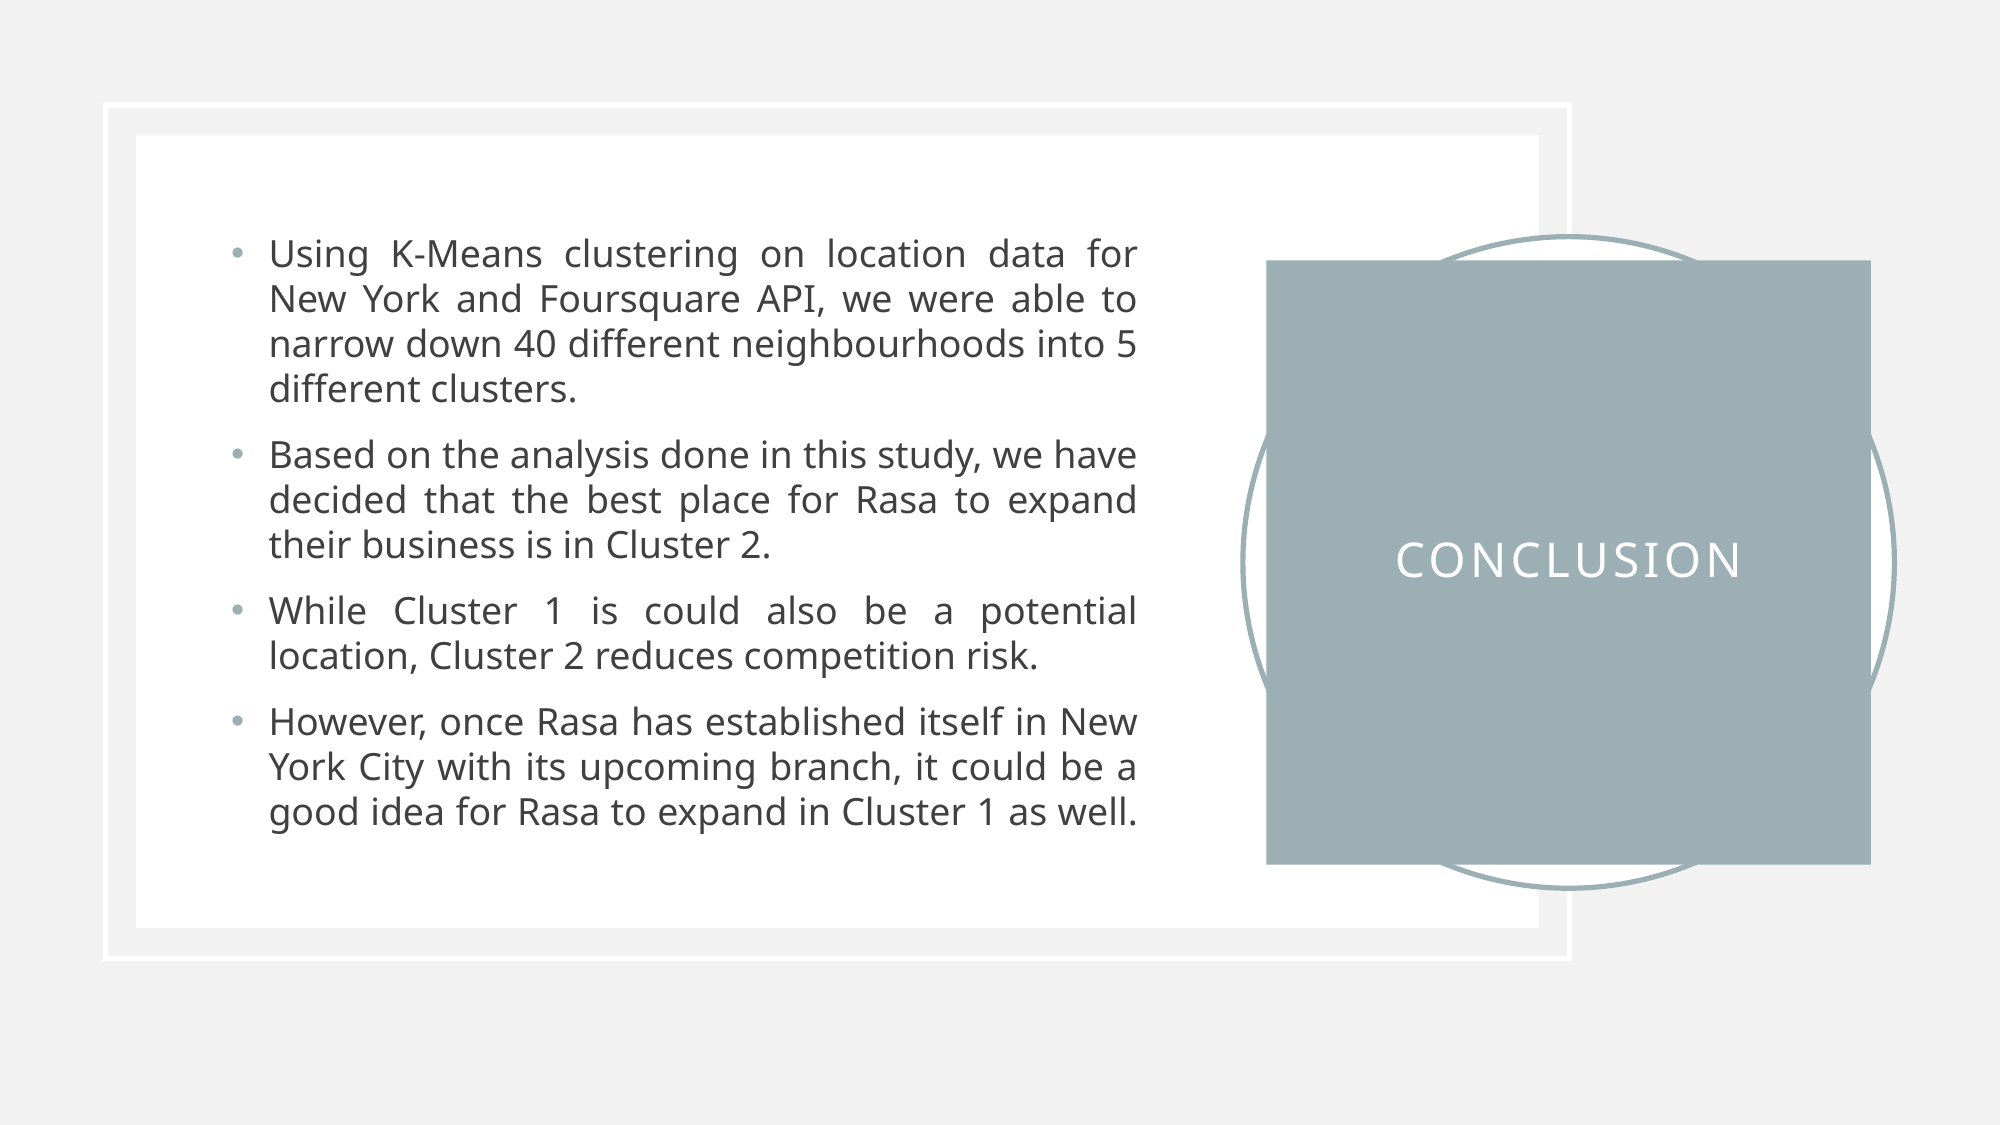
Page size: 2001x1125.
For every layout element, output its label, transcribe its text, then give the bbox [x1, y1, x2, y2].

text_box [1449, 235, 1688, 258]
list Using K-Means clustering on location data for New York and Foursquare API, we were able to narrow down 40 different neighbourhoods into 5 different clusters. Based on the analysis done in this study, we have decided that the best place for Rasa to expand their business is in Cluster 2. While Cluster 1 is could also be a potential location, Cluster 2 reduces competition risk. However, once Rasa has established itself in New York City with its upcoming branch, it could be a good idea for Rasa to expand in Cluster 1 as well. [216, 210, 1154, 853]
text_box [1873, 443, 1896, 682]
text_box [1241, 444, 1264, 681]
text_box [104, 104, 1570, 959]
text_box [135, 134, 1540, 929]
text_box [1450, 867, 1688, 890]
title conclusion [1264, 258, 1873, 867]
